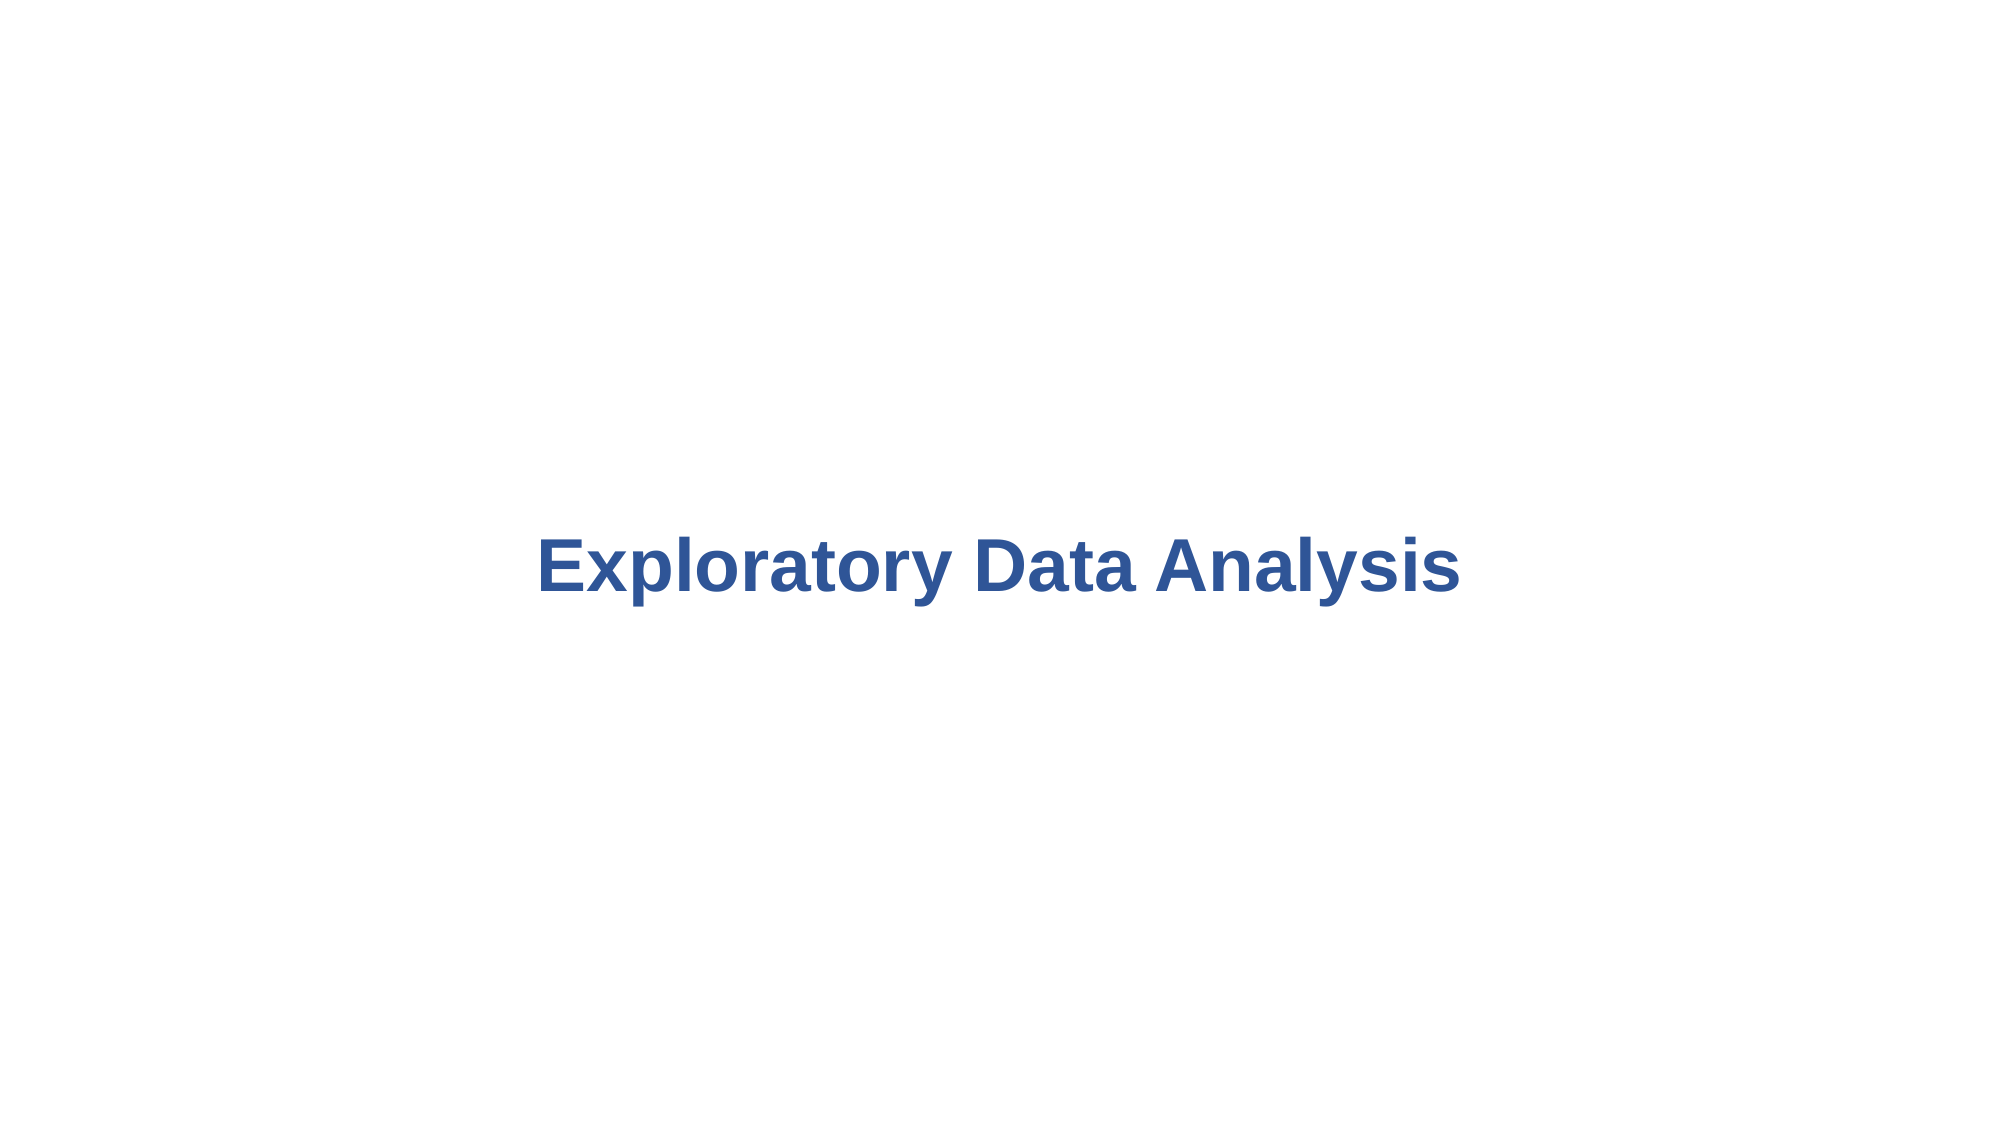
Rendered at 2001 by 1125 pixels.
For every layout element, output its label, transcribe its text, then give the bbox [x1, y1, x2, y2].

text_box Exploratory Data Analysis [461, 509, 1539, 615]
